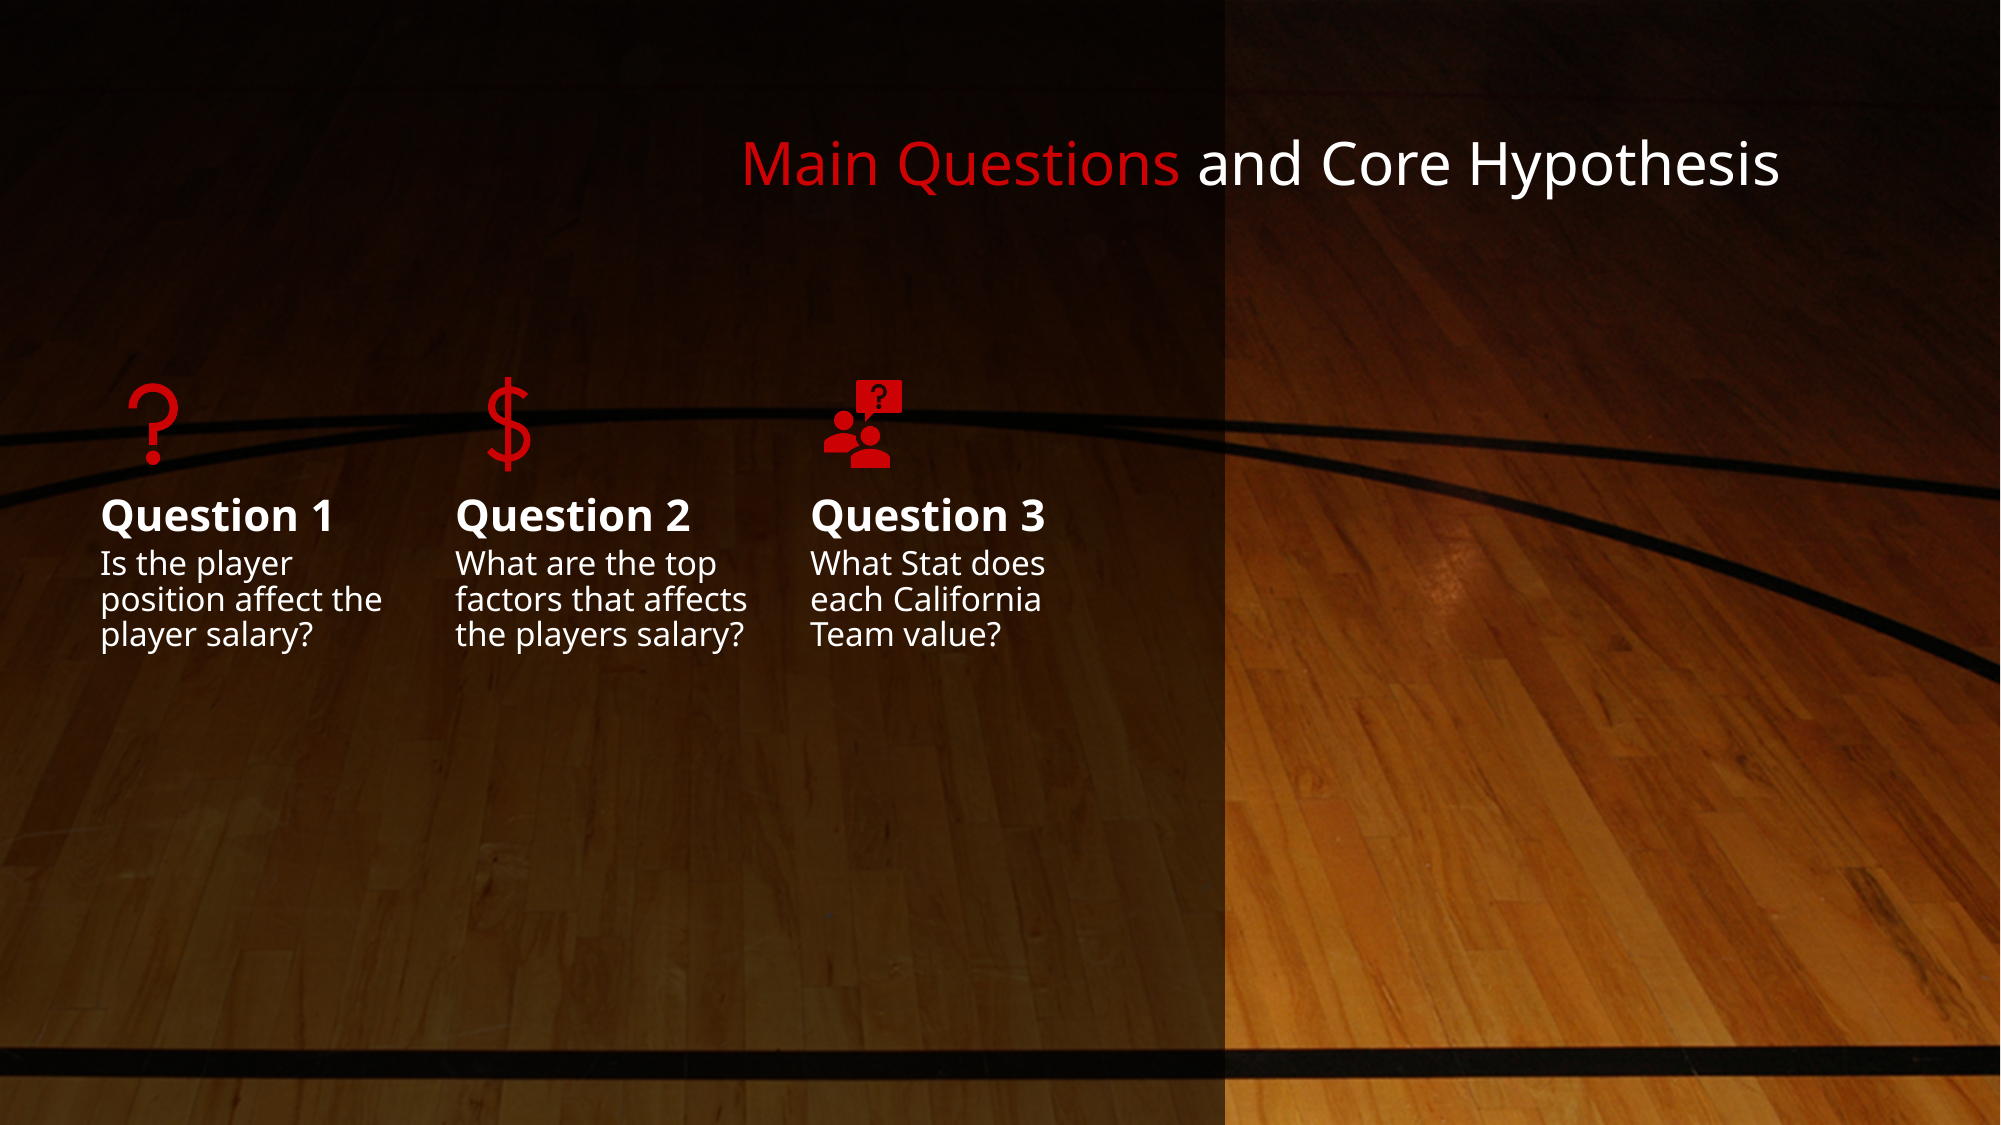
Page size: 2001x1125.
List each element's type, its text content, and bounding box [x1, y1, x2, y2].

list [99, 137, 1113, 988]
title Main Questions and Core Hypothesis [725, 68, 1875, 207]
picture [0, 0, 2001, 1125]
